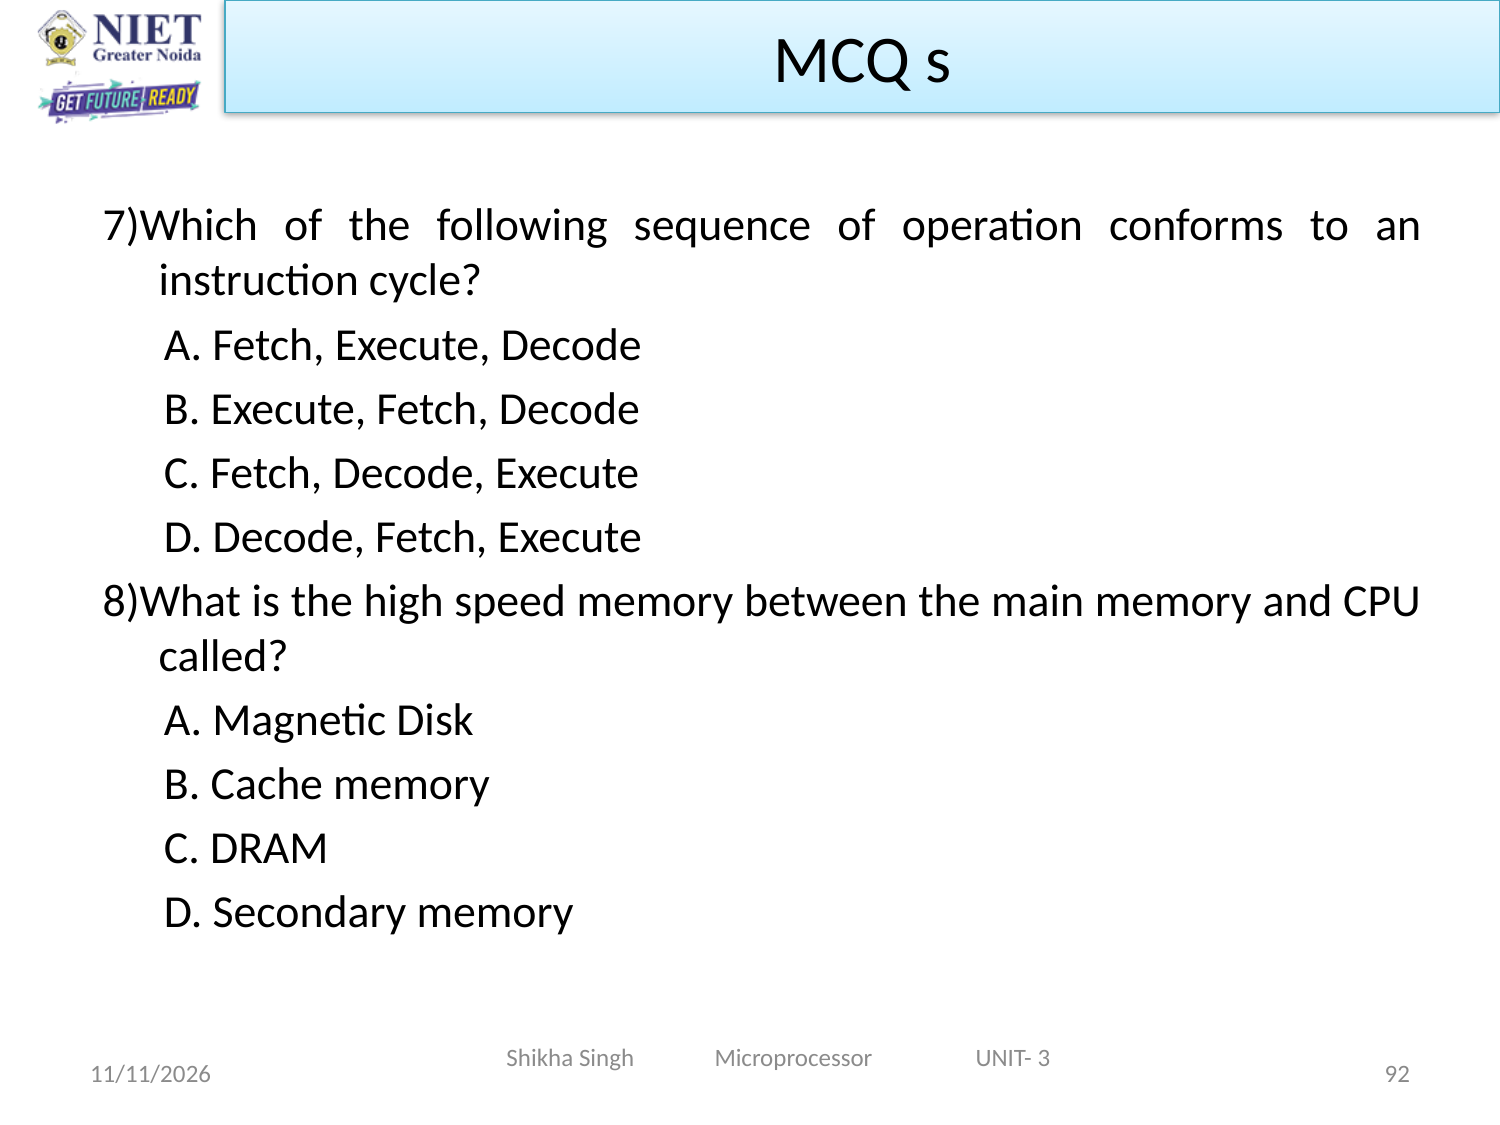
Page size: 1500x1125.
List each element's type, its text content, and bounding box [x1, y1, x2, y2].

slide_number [75, 1042, 425, 1103]
text_box MCQ s [238, 0, 1500, 113]
list 7)Which of the following sequence of operation conforms to an instruction cycle? A. Fetch, Execute, Decode B. Execute, Fetch, Decode C. Fetch, Decode, Execute D. Decode, Fetch, Execute 8)What is the high speed memory between the main memory and CPU called? A. Magnetic Disk B. Cache memory C. DRAM D. Secondary memory [87, 187, 1438, 1043]
slide_number 92 [1074, 1042, 1425, 1103]
footer Shikha Singh Microprocessor UNIT- 3 [336, 1031, 1222, 1083]
picture [0, 0, 238, 135]
